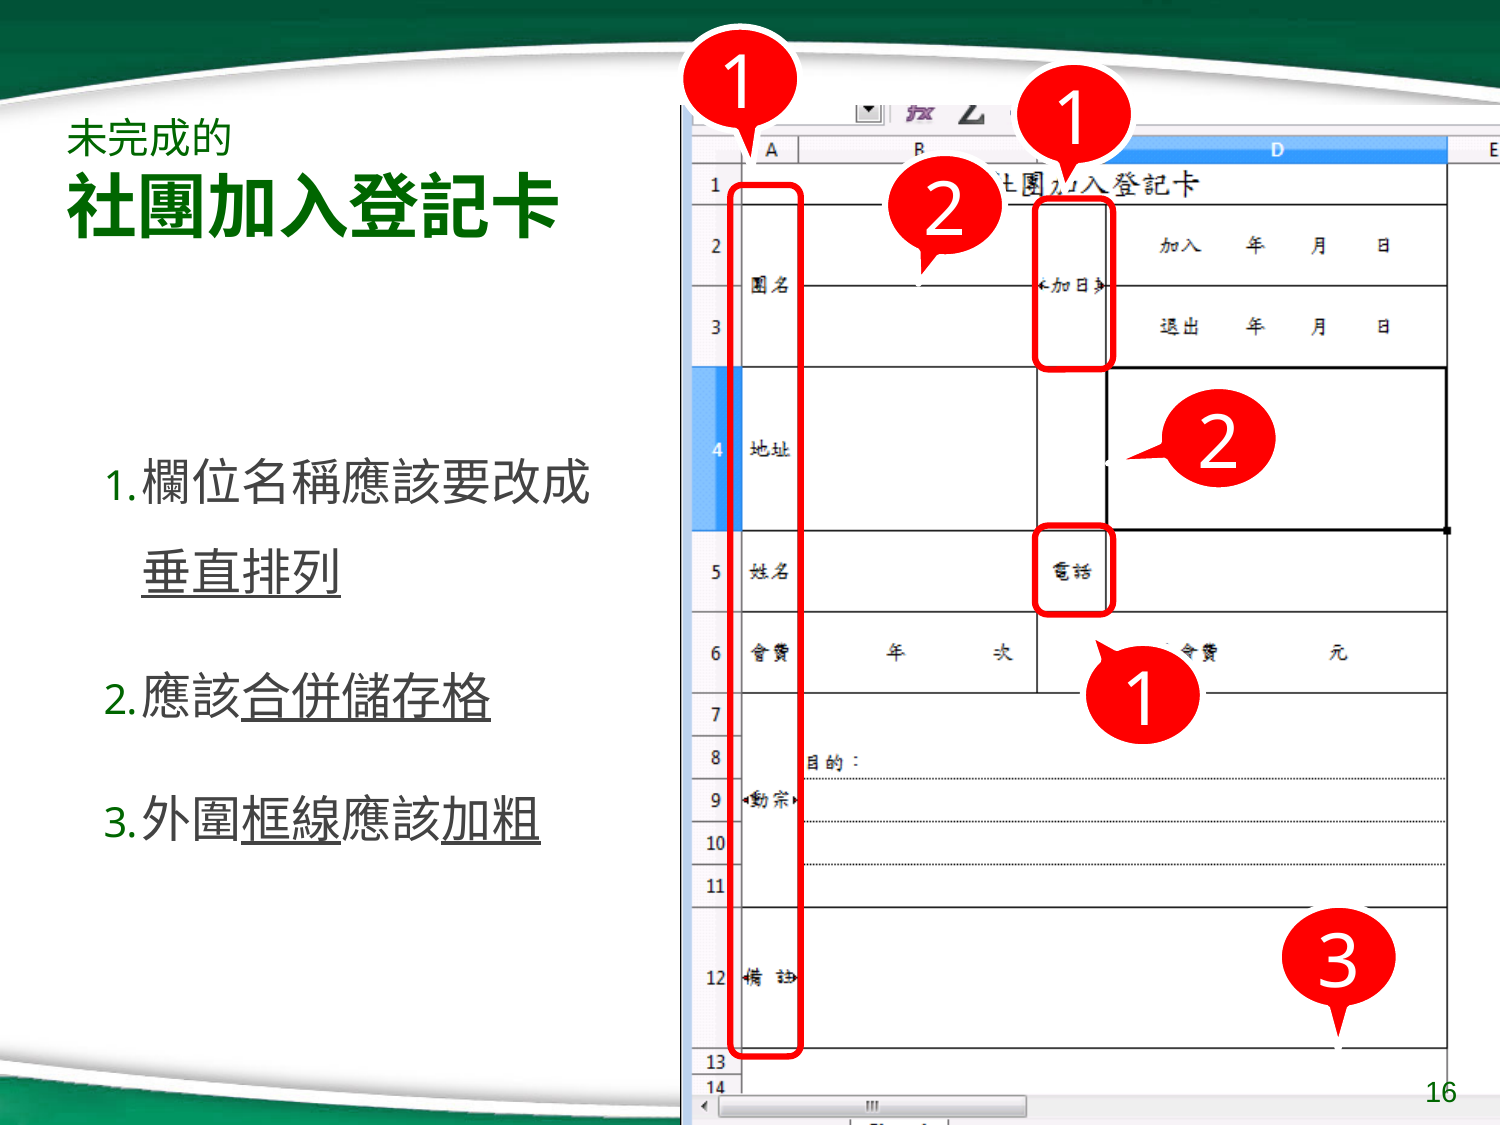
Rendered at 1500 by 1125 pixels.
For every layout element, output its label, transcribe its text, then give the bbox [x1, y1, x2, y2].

title 未完成的 社團加入登記卡 [51, 112, 674, 246]
list 欄位名稱應該要改成垂直排列 應該合併儲存格 外圍框線應該加粗 [51, 268, 649, 1000]
text_box 1 [680, 26, 801, 103]
picture [0, 0, 1500, 1125]
text_box 1 [1015, 61, 1133, 103]
